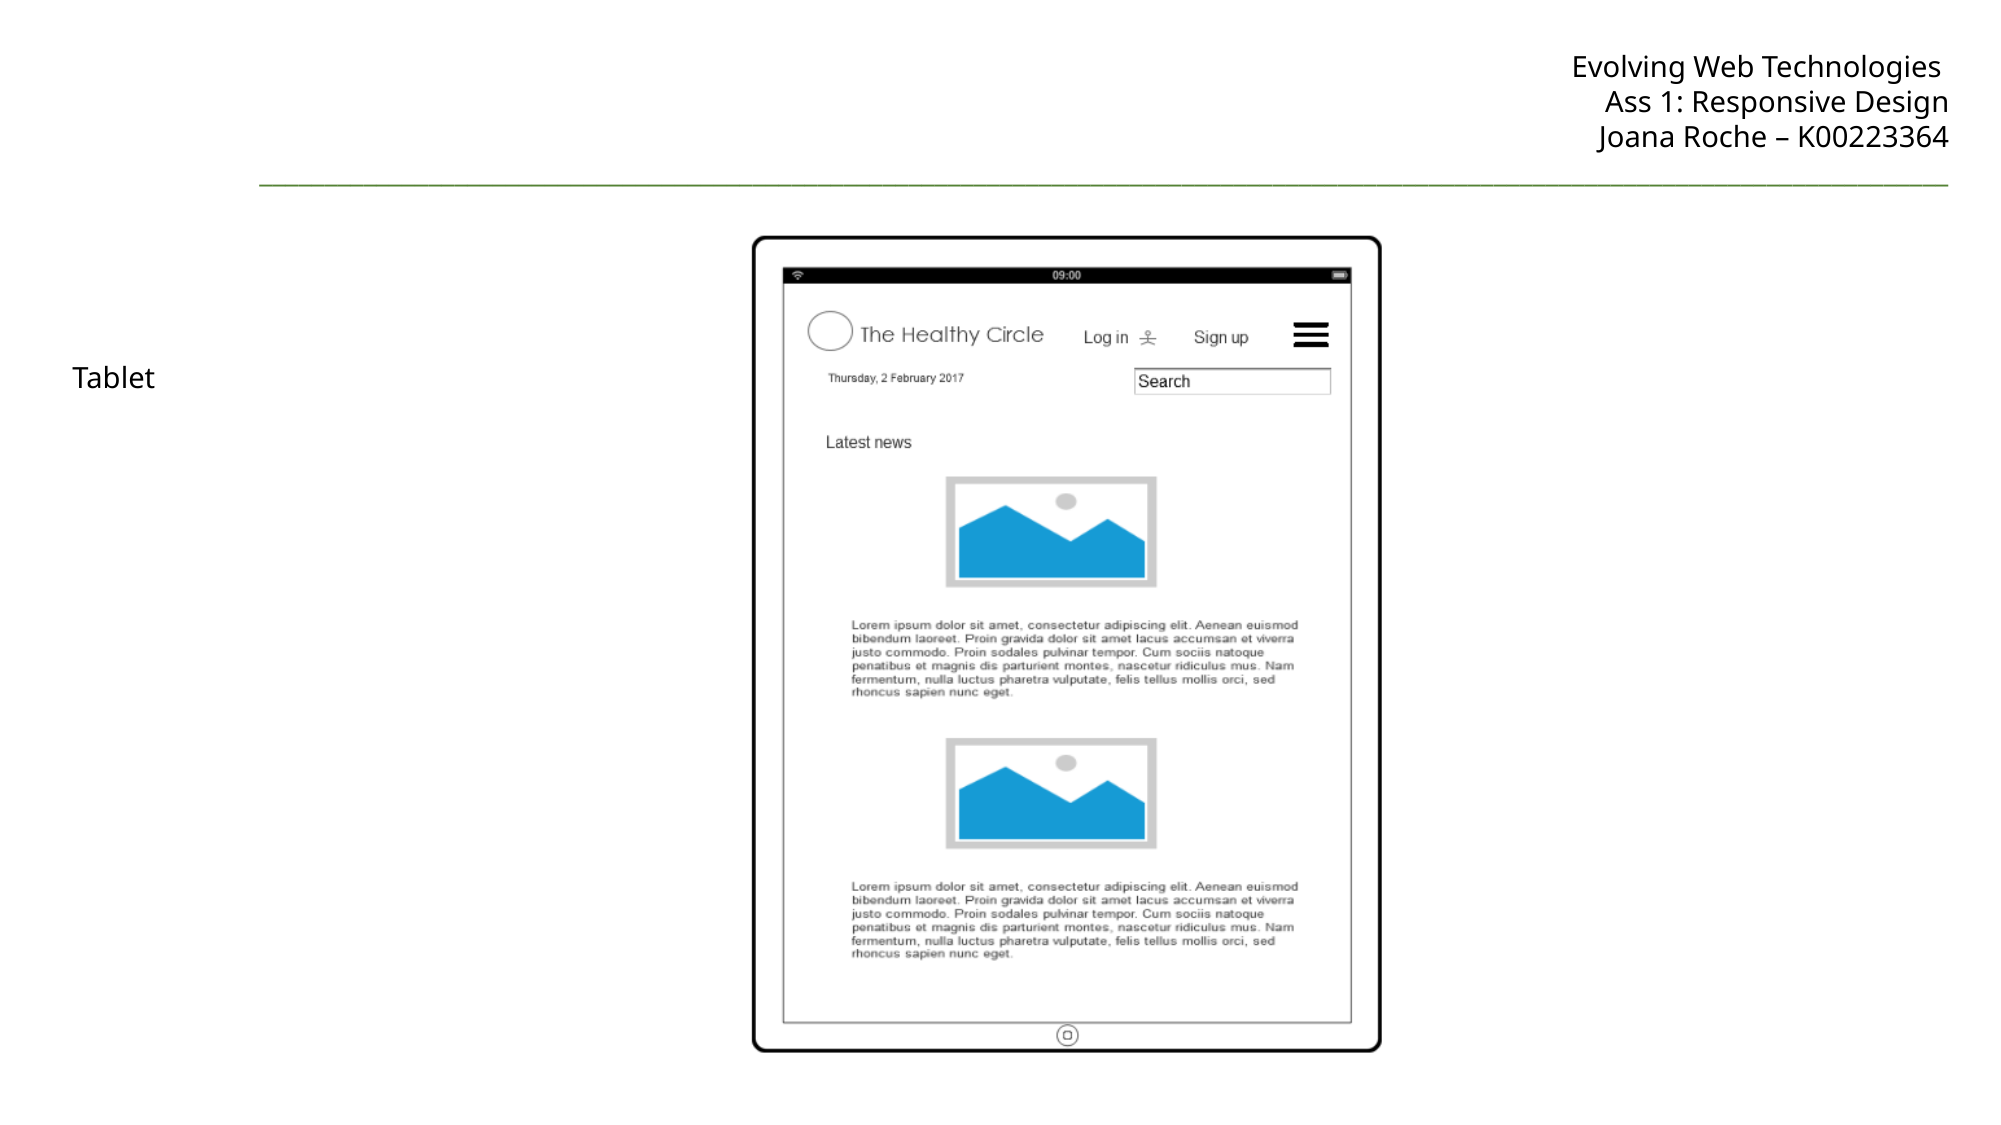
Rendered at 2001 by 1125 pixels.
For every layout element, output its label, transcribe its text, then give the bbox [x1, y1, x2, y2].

text_box Tablet [57, 352, 321, 403]
picture [743, 232, 1391, 1067]
text_box Evolving Web Technologies Ass 1: Responsive Design Joana Roche – K00223364 __________________________________________________________________________________________________________________________________ [35, 40, 1965, 336]
